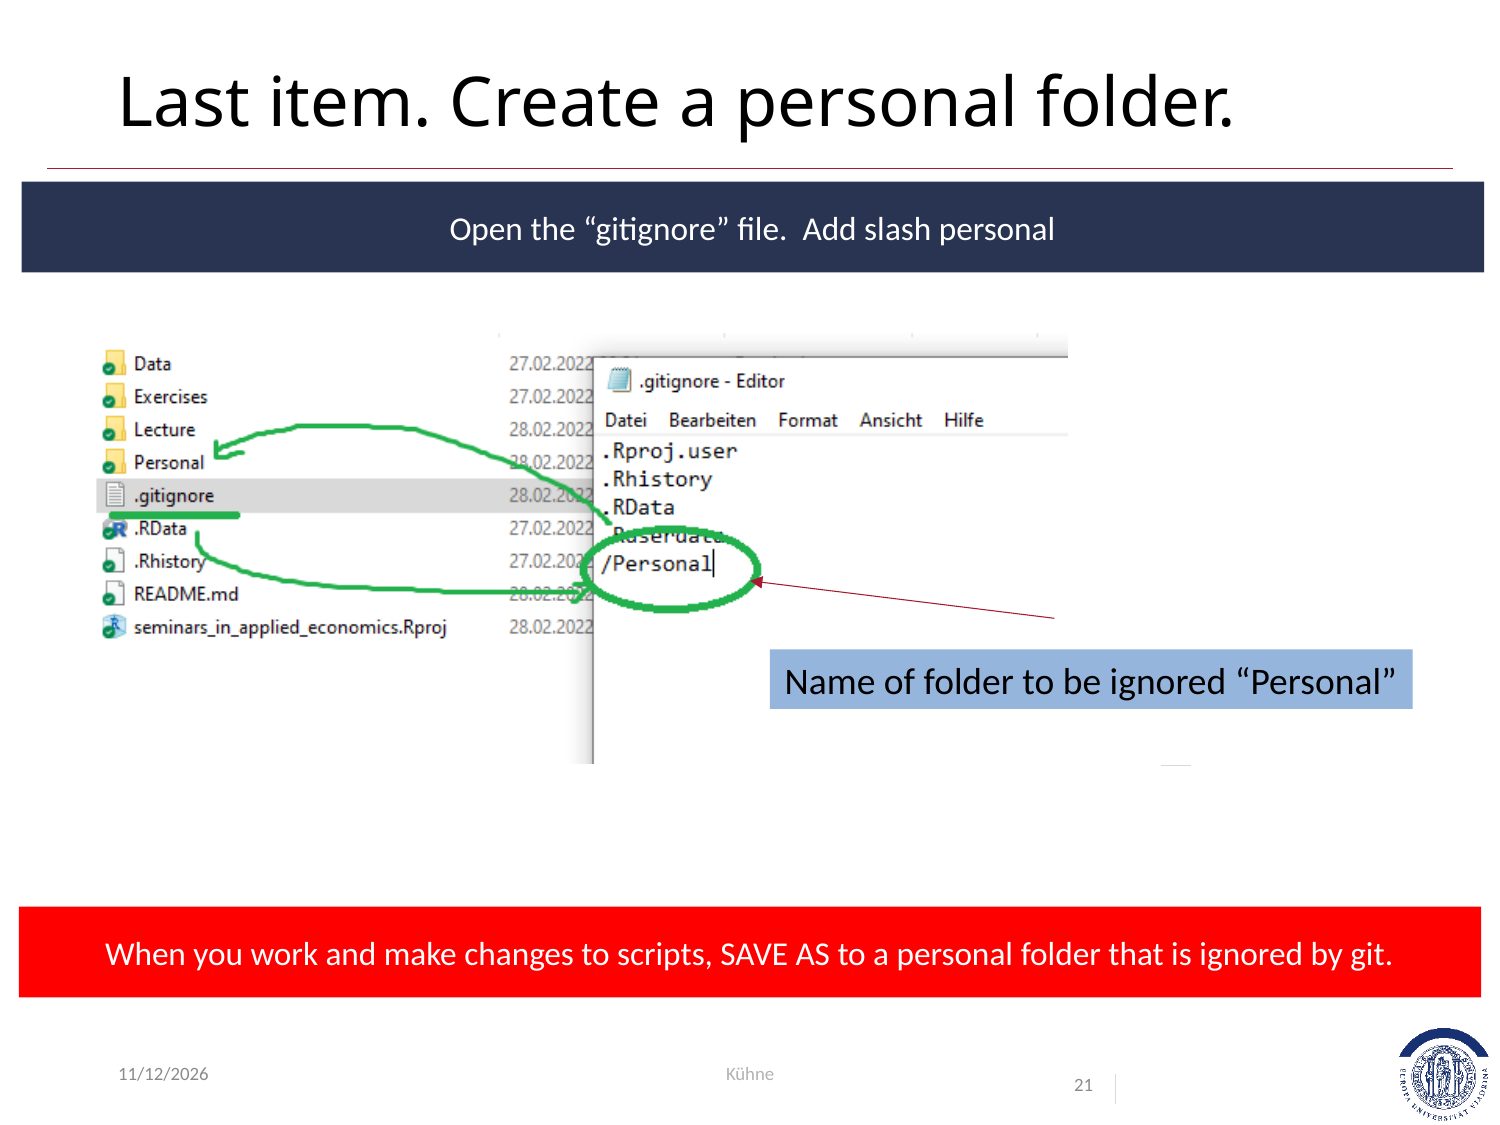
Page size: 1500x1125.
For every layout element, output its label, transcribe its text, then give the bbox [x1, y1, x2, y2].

slide_number 21 [1059, 1042, 1200, 1103]
picture [92, 333, 1068, 764]
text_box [749, 580, 1055, 619]
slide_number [103, 1042, 441, 1103]
text_box When you work and make changes to scripts, SAVE AS to a personal folder that is ignored by git. [18, 906, 1482, 998]
title Last item. Create a personal folder. [103, 59, 1397, 157]
footer Kühne [496, 1042, 1004, 1103]
text_box Open the “gitignore” file. Add slash personal [21, 181, 1485, 273]
picture [1396, 1025, 1491, 1123]
text_box Name of folder to be ignored “Personal” [1068, 649, 1413, 709]
